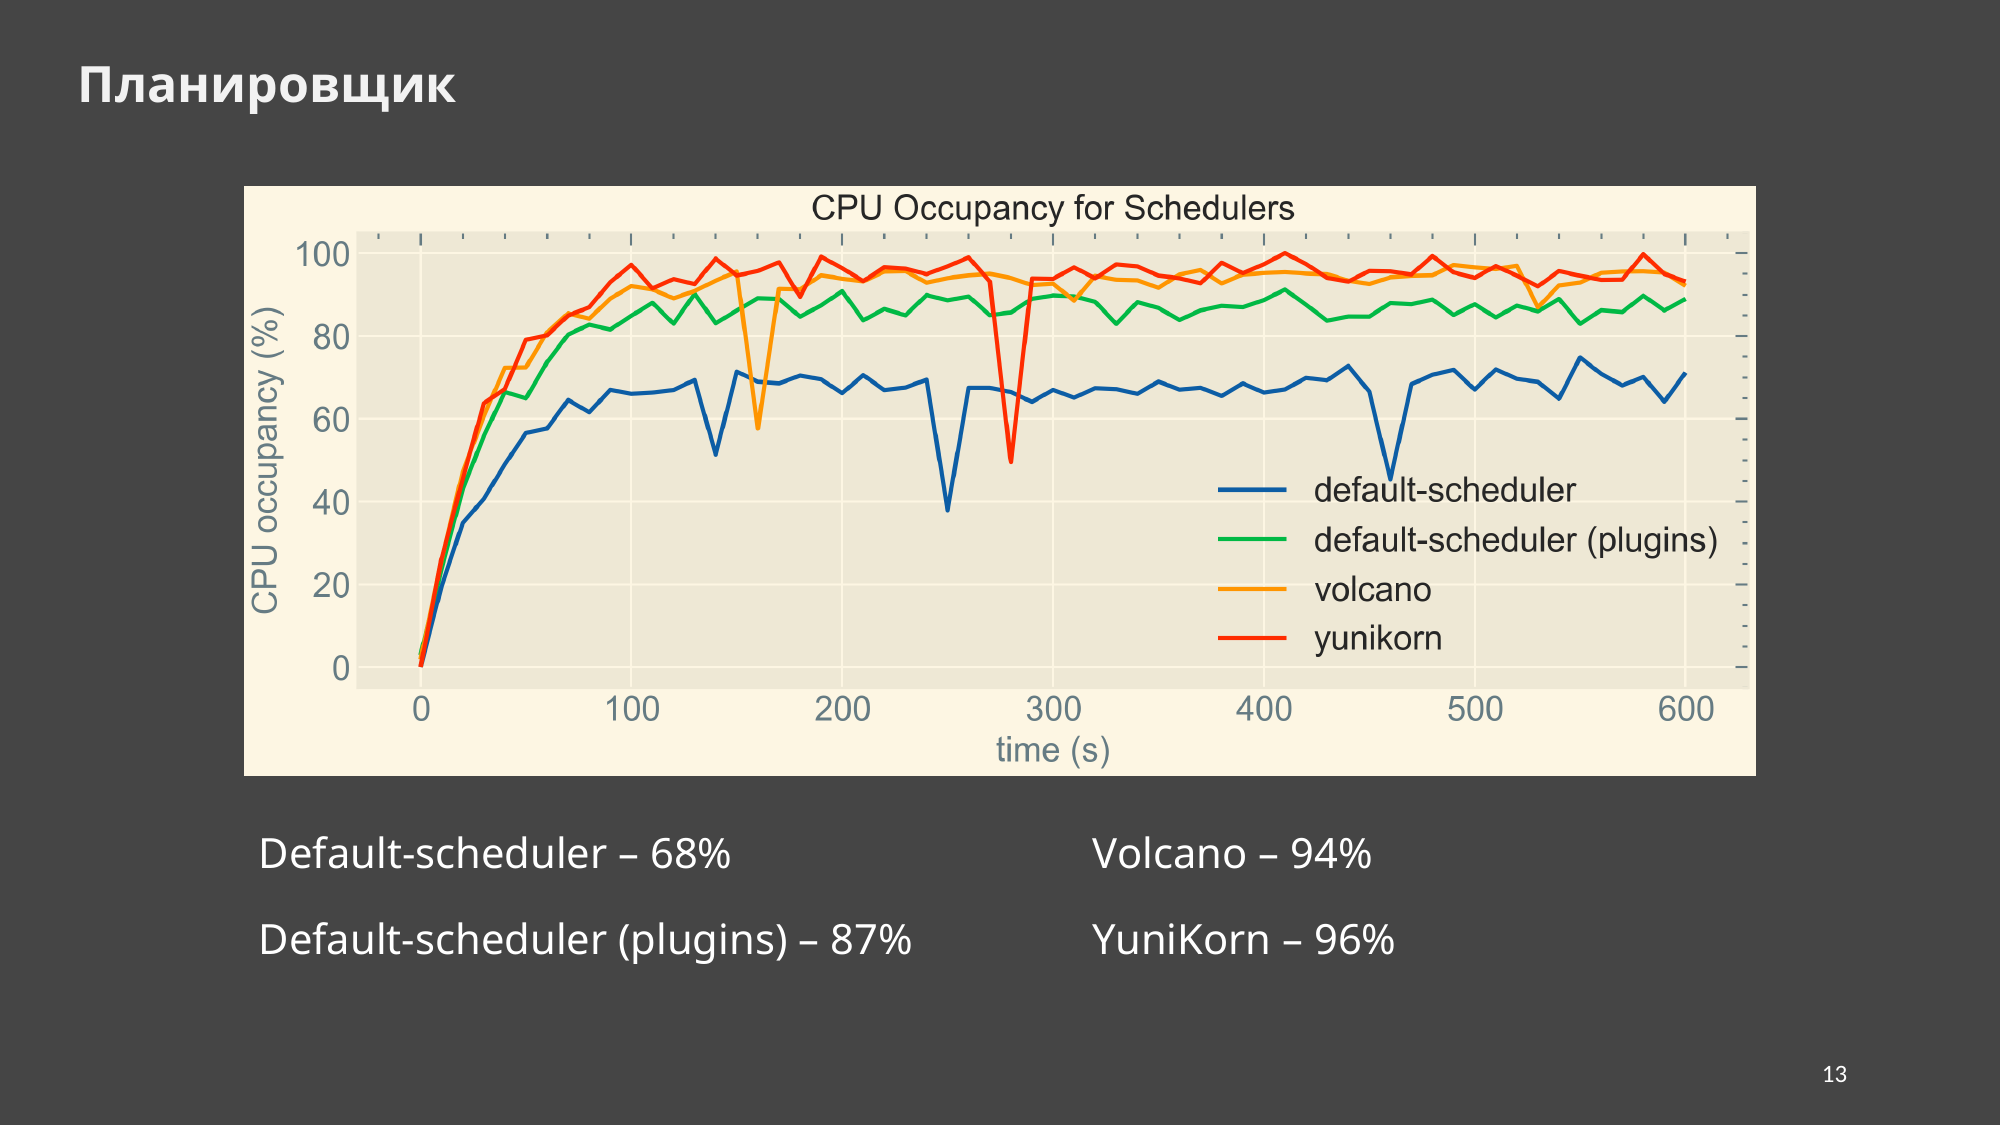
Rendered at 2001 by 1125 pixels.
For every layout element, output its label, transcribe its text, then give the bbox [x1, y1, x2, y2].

text_box Планировщик [63, 45, 1863, 121]
text_box YuniKorn – 96% [1078, 905, 1455, 971]
slide_number 13 [1412, 1042, 1863, 1103]
text_box Default-scheduler – 68% [244, 819, 873, 885]
picture [244, 186, 1756, 776]
text_box Default-scheduler (plugins) – 87% [244, 905, 1025, 971]
text_box Volcano – 94% [1078, 819, 1455, 885]
